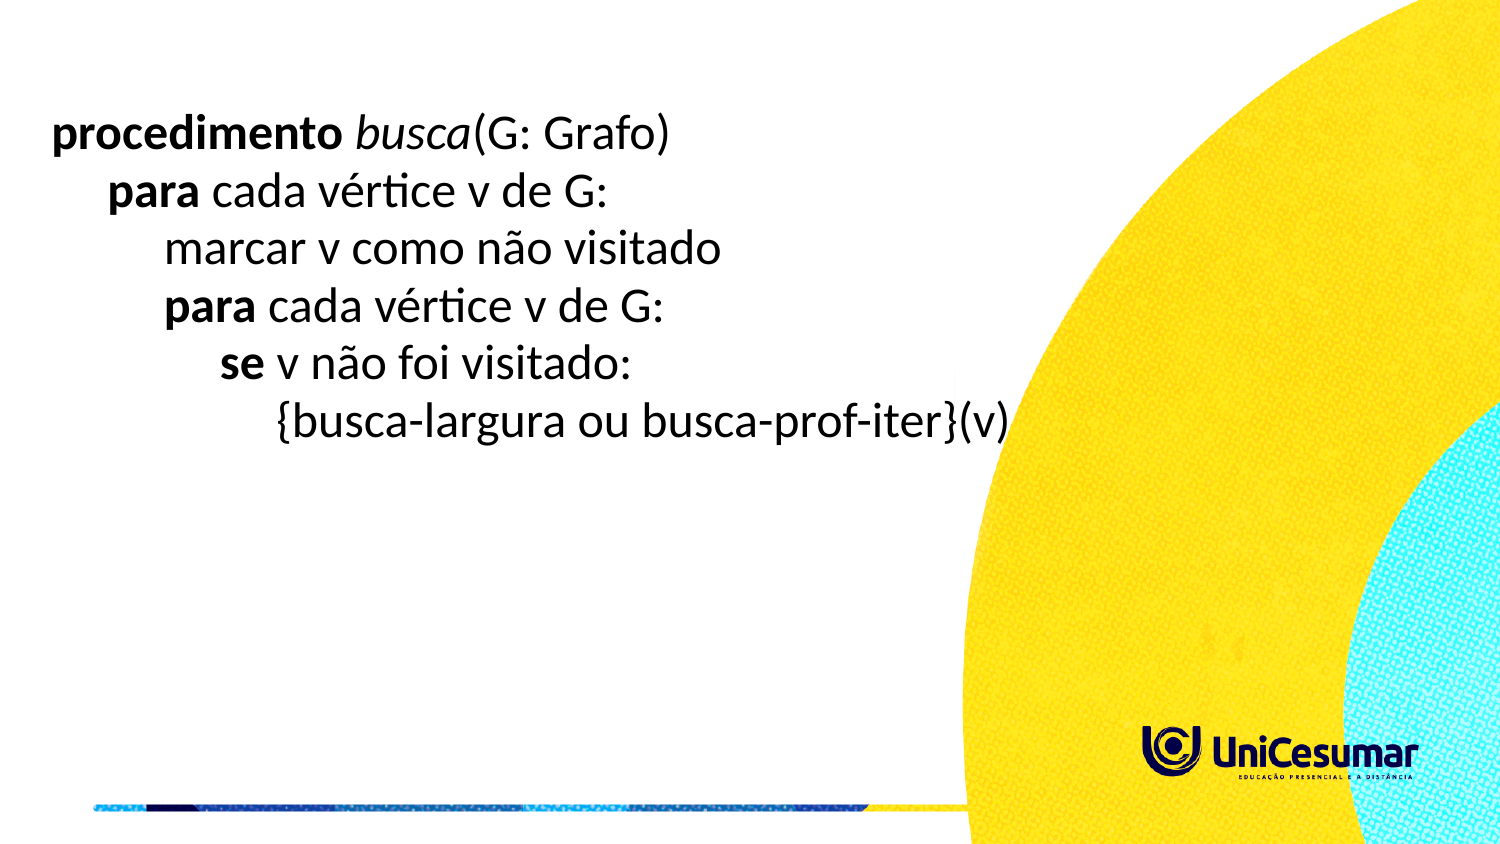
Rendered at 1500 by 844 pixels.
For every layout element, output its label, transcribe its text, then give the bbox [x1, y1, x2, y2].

list procedimento busca(G: Grafo)​ para cada vértice v de G:​ marcar v como não visitado​ para cada vértice v de G:​ se v não foi visitado:​ {busca-largura ou busca-prof-iter}(v) [36, 97, 1136, 551]
picture [0, 0, 1500, 844]
